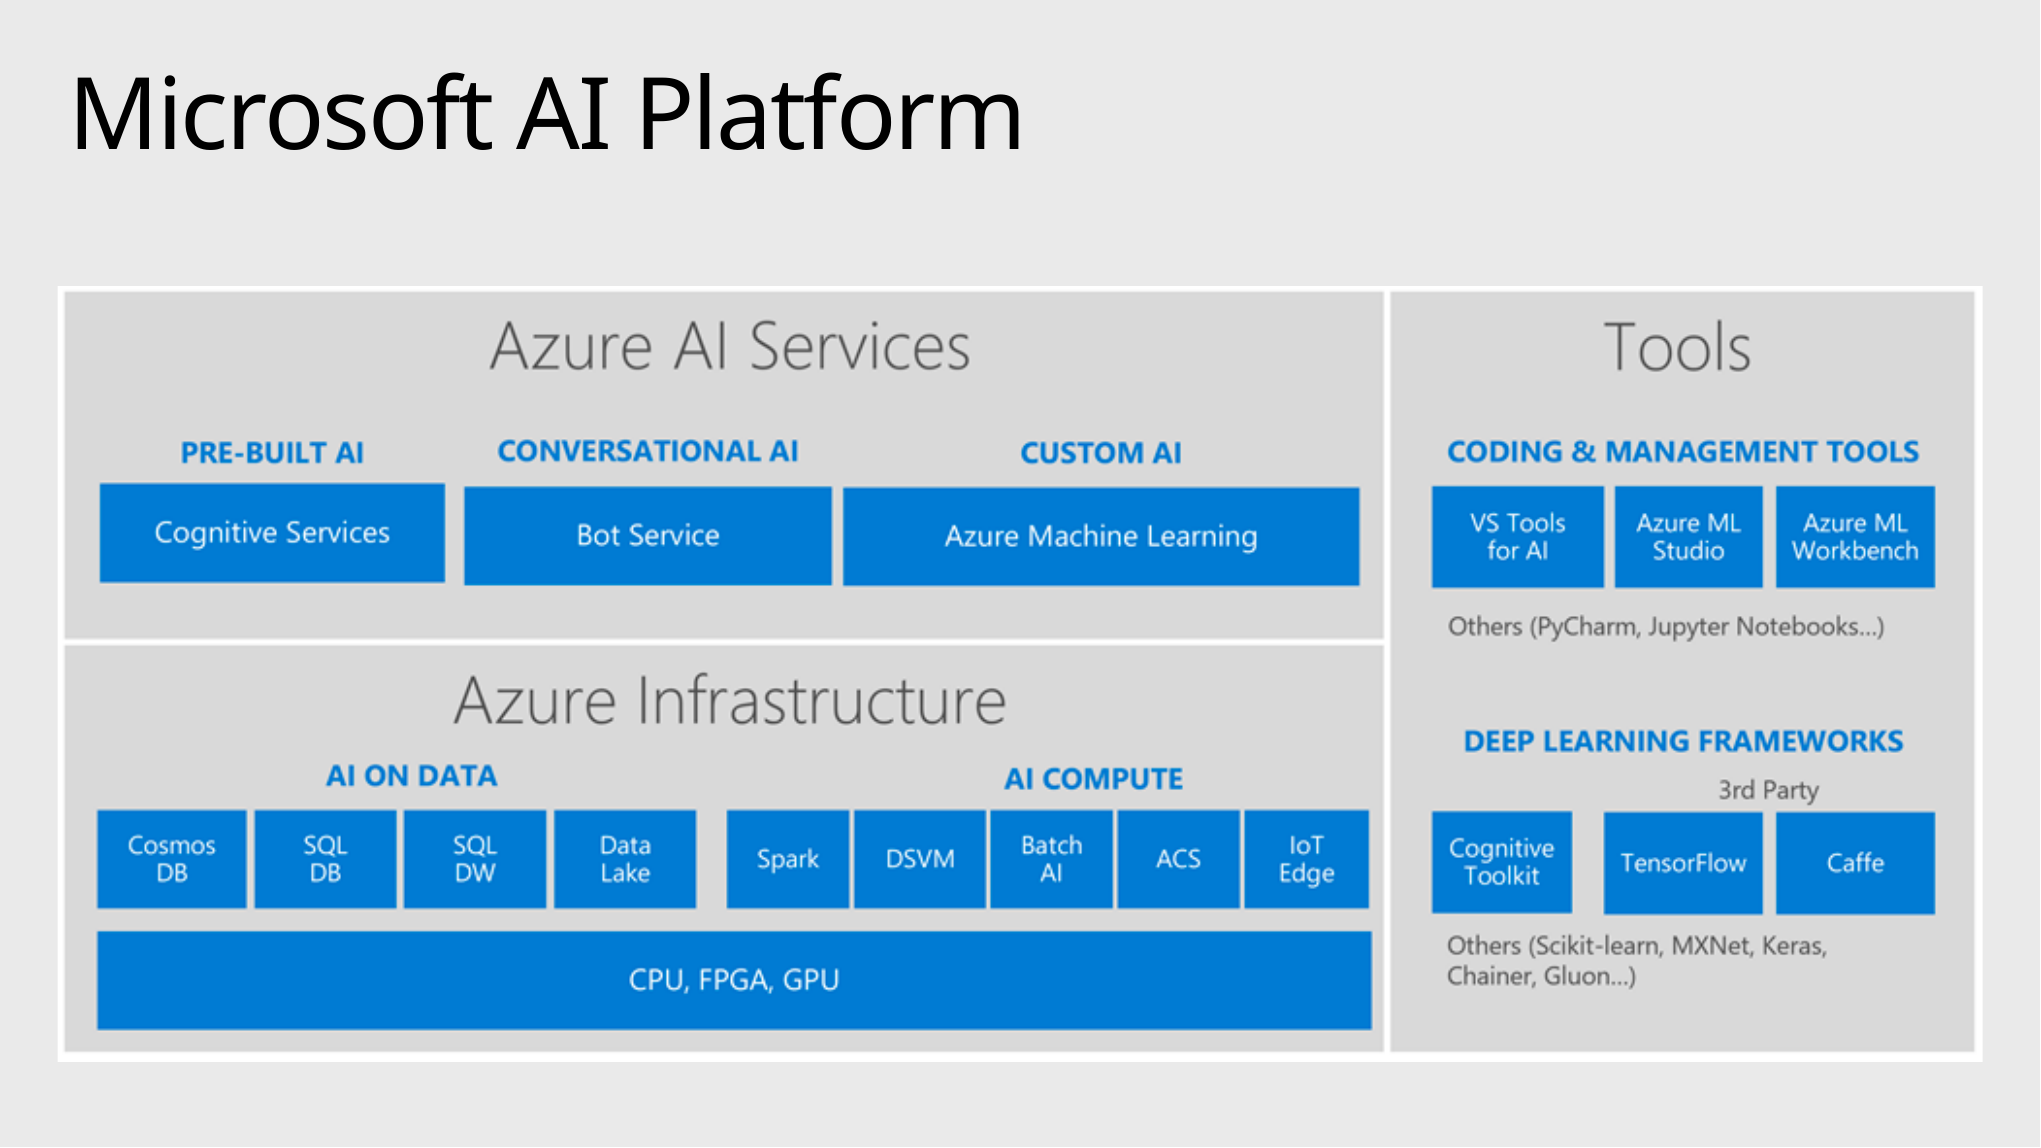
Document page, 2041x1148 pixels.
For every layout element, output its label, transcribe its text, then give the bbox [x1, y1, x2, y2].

picture [57, 285, 1983, 1062]
title Microsoft AI Platform [45, 48, 1996, 199]
